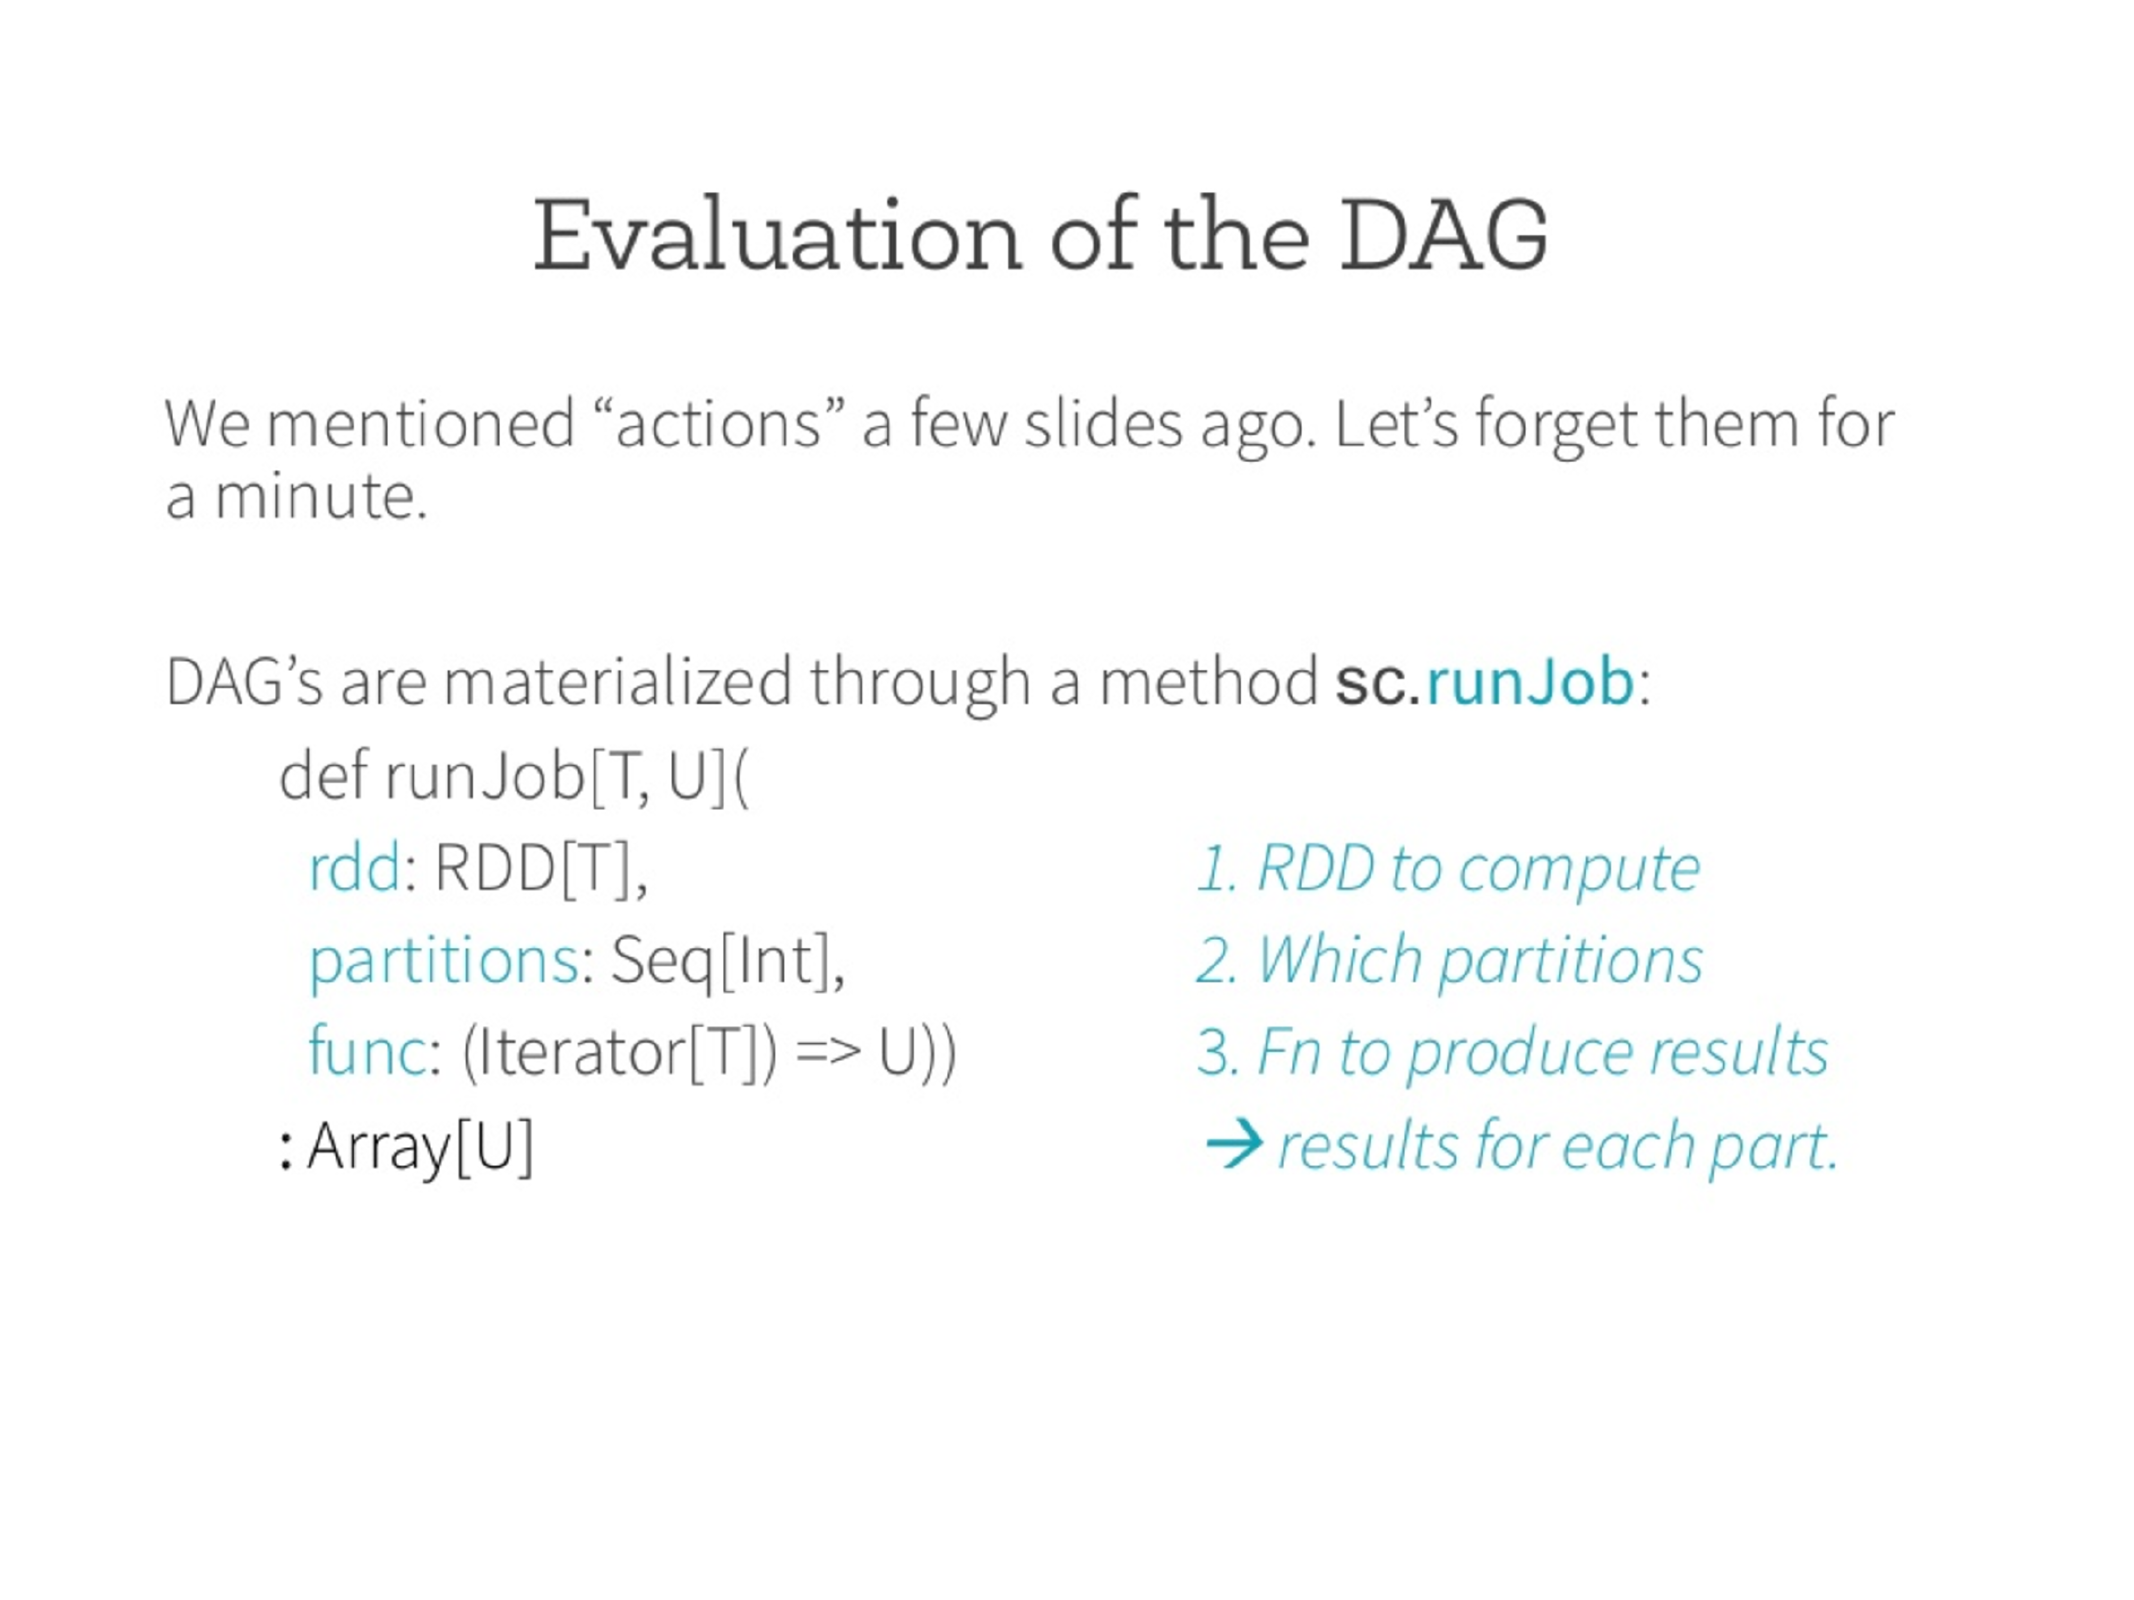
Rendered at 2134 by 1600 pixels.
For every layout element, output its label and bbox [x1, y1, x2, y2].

picture [129, 175, 1939, 1226]
